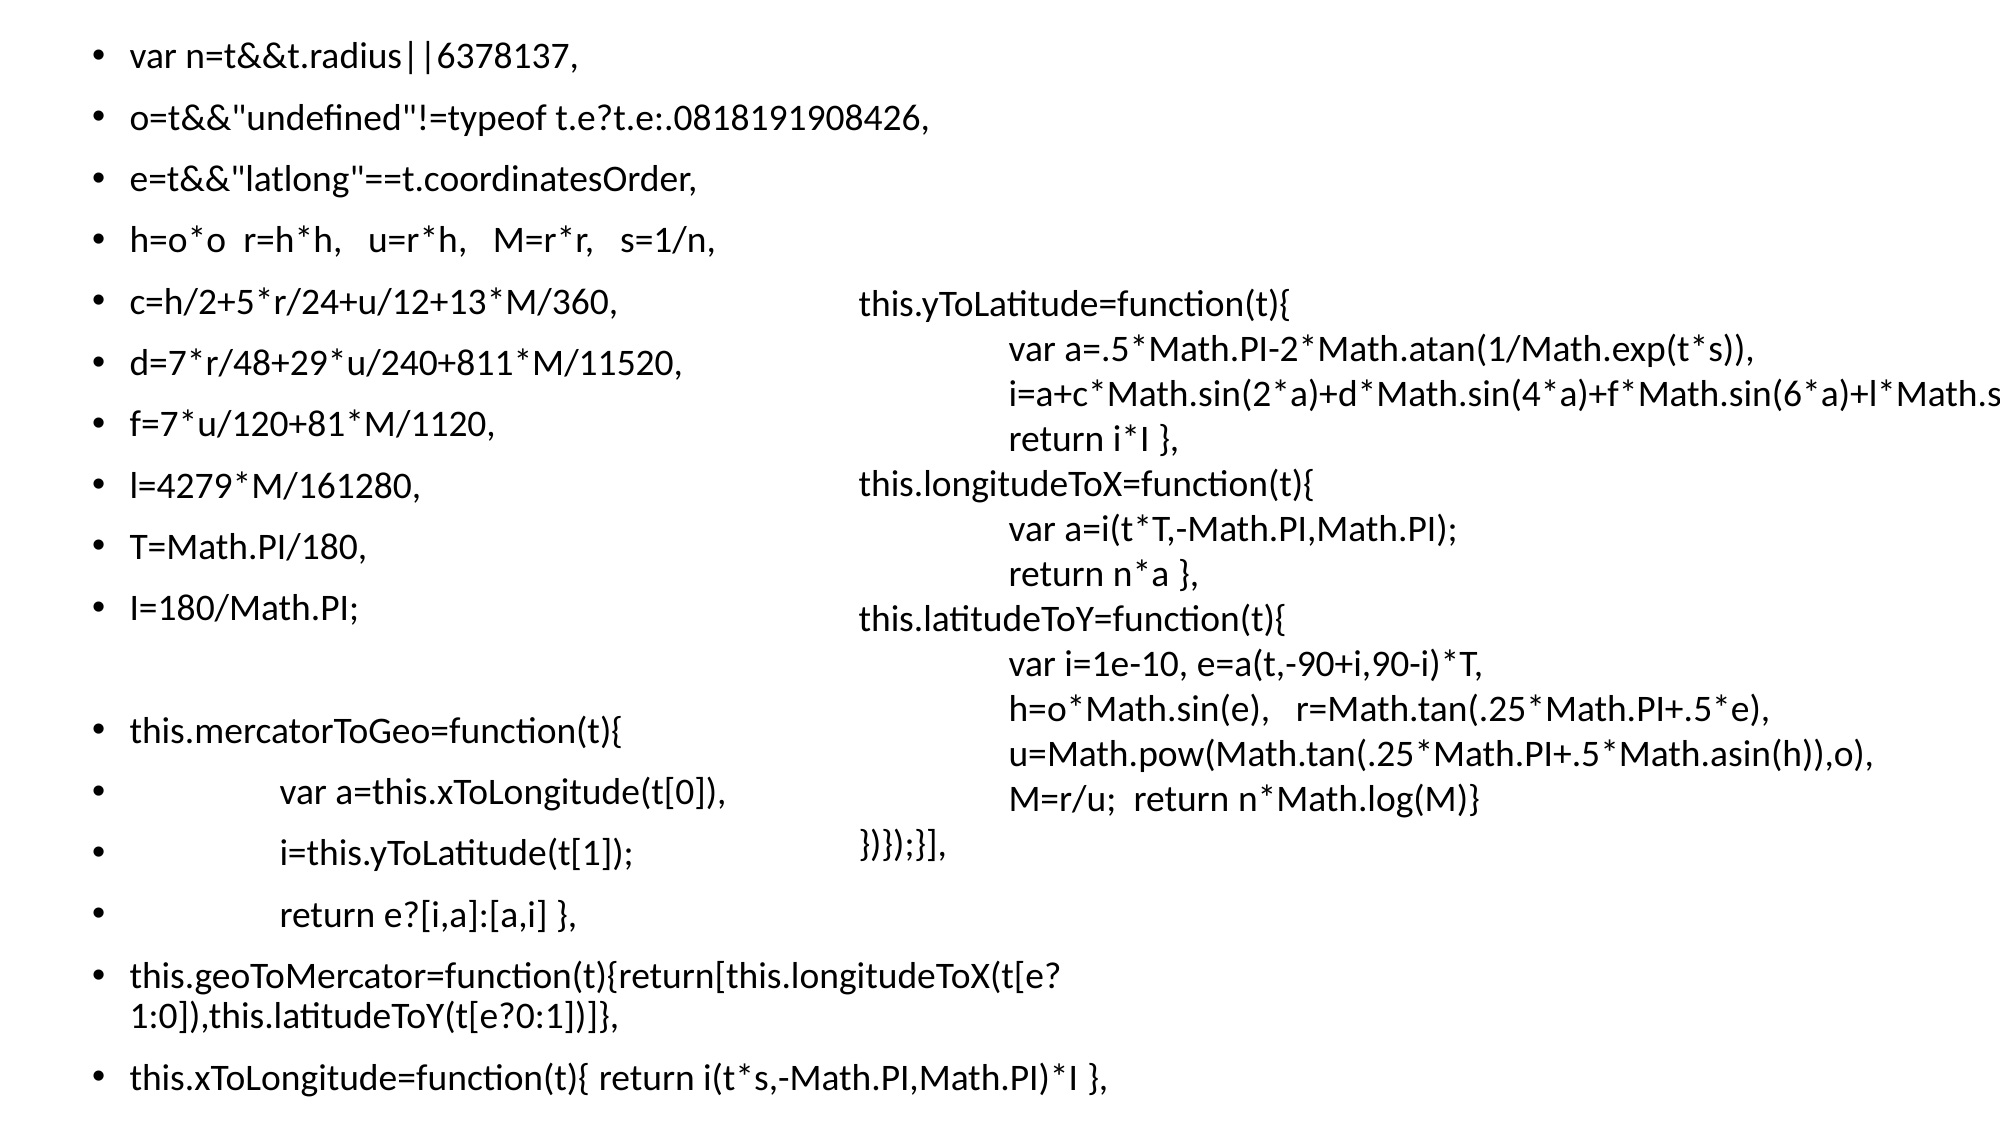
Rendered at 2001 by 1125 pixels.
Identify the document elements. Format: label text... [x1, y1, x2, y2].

text_box this.yToLatitude=function(t){ var a=.5*Math.PI-2*Math.atan(1/Math.exp(t*s)), i=a+c*Math.sin(2*a)+d*Math.sin(4*a)+f*Math.sin(6*a)+l*Math.sin(8*a); return i*I }, this.longitudeToX=function(t){ var a=i(t*T,-Math.PI,Math.PI); return n*a }, this.latitudeToY=function(t){ var i=1e-10, e=a(t,-90+i,90-i)*T, h=o*Math.sin(e), r=Math.tan(.25*Math.PI+.5*e), u=Math.pow(Math.tan(.25*Math.PI+.5*Math.asin(h)),o), M=r/u; return n*Math.log(M)} })});}], [843, 271, 2000, 872]
list var n=t&&t.radius||6378137, o=t&&"undefined"!=typeof t.e?t.e:.0818191908426, e=t&&"latlong"==t.coordinatesOrder, h=o*o r=h*h, u=r*h, M=r*r, s=1/n, c=h/2+5*r/24+u/12+13*M/360, d=7*r/48+29*u/240+811*M/11520, f=7*u/120+81*M/1120, l=4279*M/161280, T=Math.PI/180, I=180/Math.PI; this.mercatorToGeo=function(t){ var a=this.xToLongitude(t[0]), i=this.yToLatitude(t[1]); return e?[i,a]:[a,i] }, this.geoToMercator=function(t){return[this.longitudeToX(t[e?1:0]),this.latitudeToY(t[e?0:1])]}, this.xToLongitude=function(t){ return i(t*s,-Math.PI,Math.PI)*I }, [77, 29, 1180, 1091]
